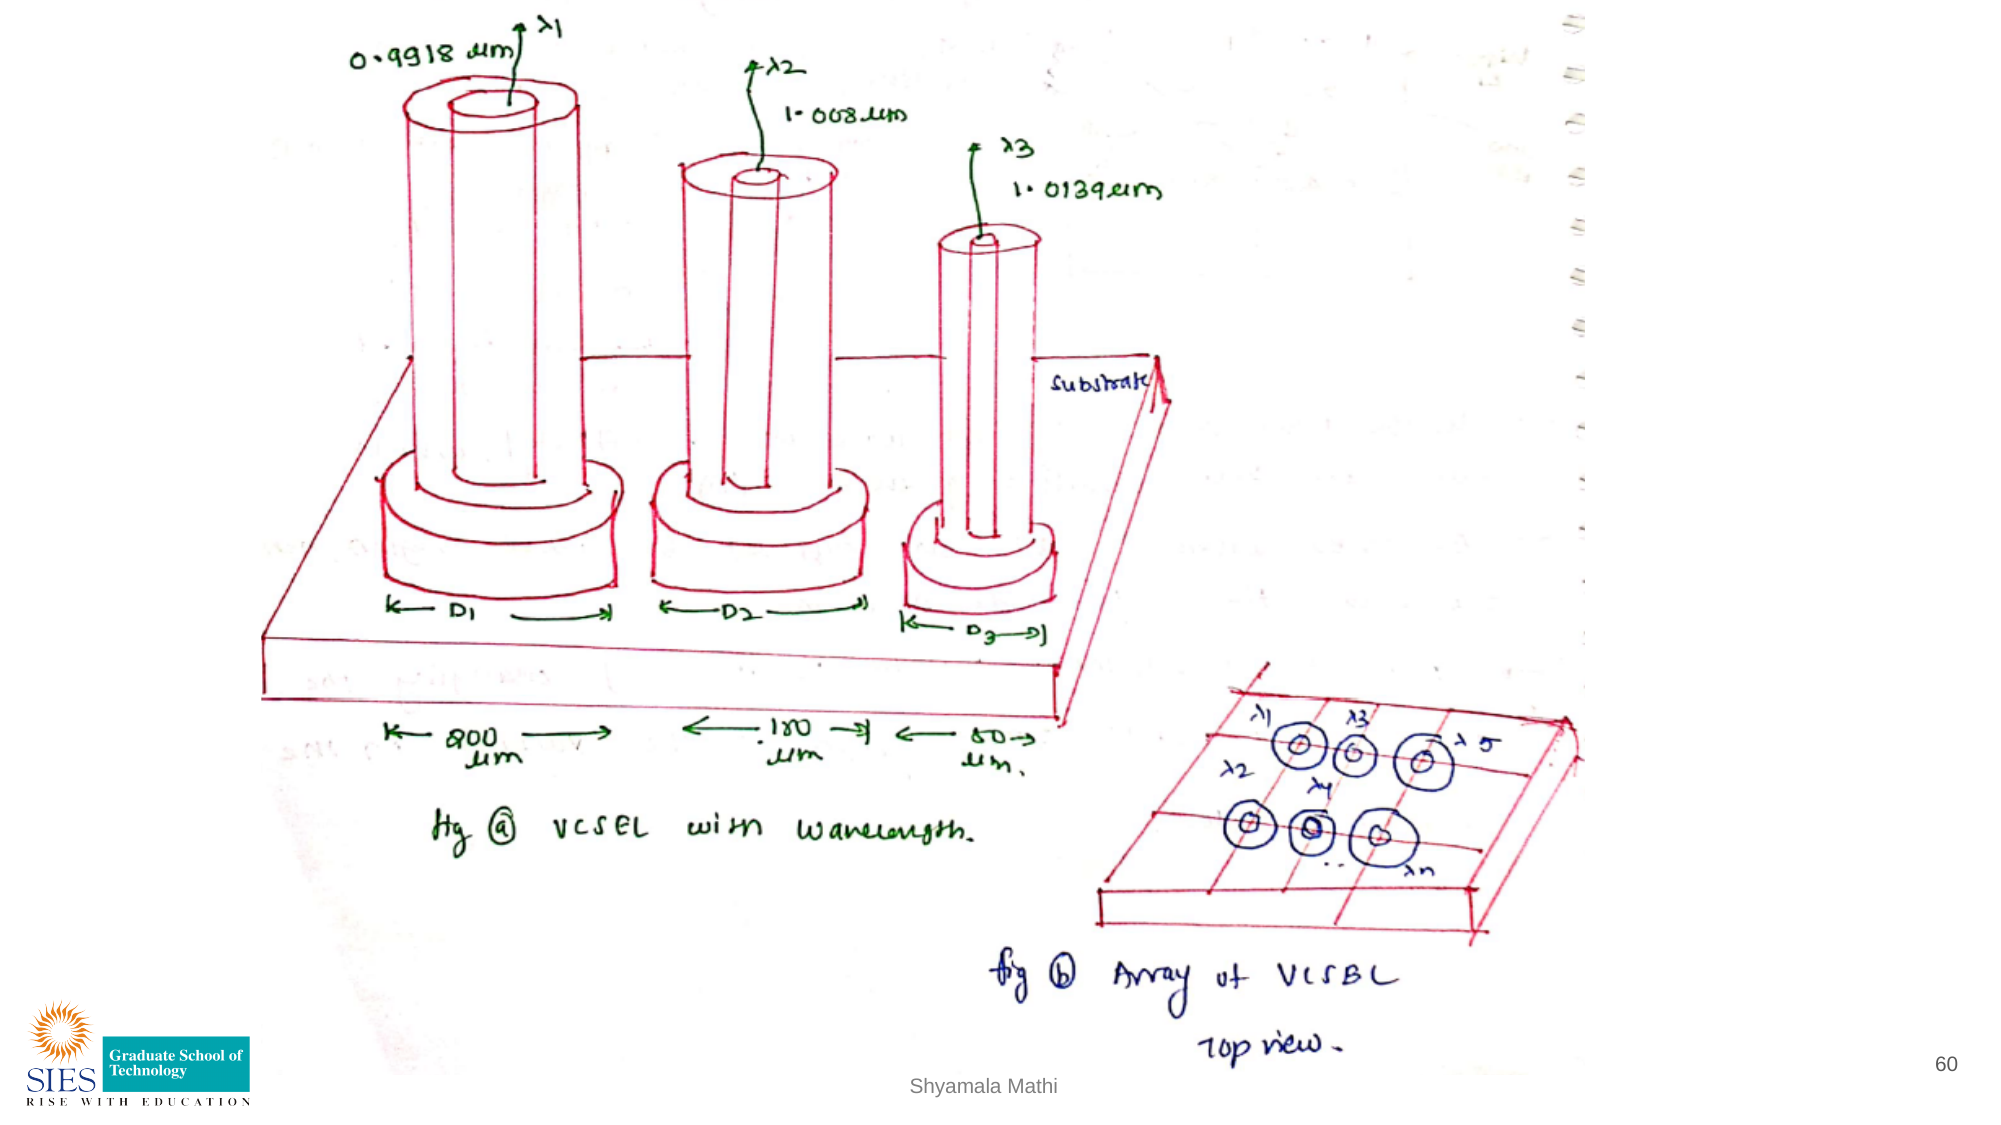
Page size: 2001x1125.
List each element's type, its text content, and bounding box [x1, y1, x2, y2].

slide_number 60 [1853, 1019, 1974, 1106]
picture [261, 0, 1586, 1075]
picture [26, 998, 250, 1106]
